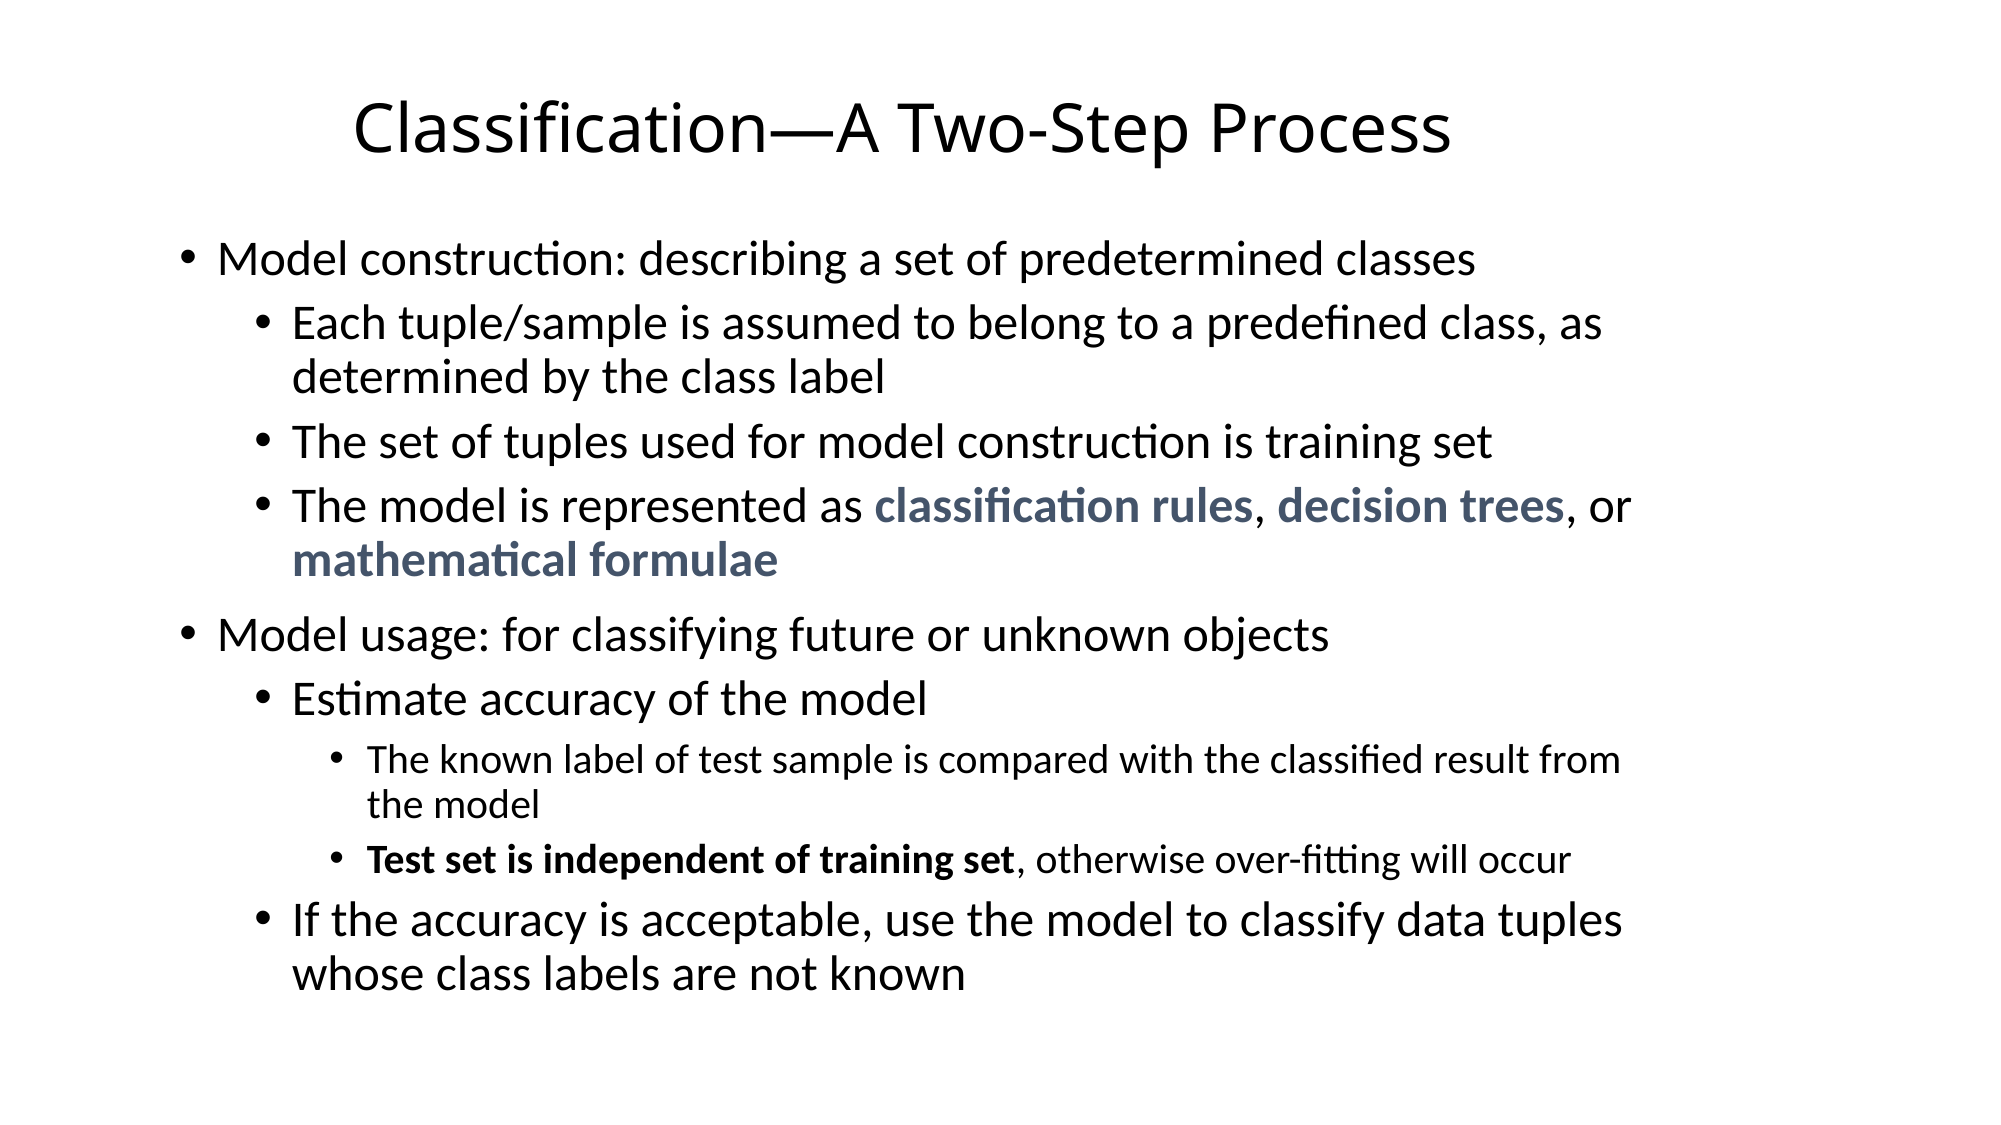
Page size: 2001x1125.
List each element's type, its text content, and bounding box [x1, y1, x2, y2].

list Model construction: describing a set of predetermined classes Each tuple/sample is assumed to belong to a predefined class, as determined by the class label The set of tuples used for model construction is training set The model is represented as classification rules, decision trees, or mathematical formulae Model usage: for classifying future or unknown objects Estimate accuracy of the model The known label of test sample is compared with the classified result from the model Test set is independent of training set, otherwise over-fitting will occur If the accuracy is acceptable, use the model to classify data tuples whose class labels are not known [164, 224, 1663, 1088]
title Classification—A Two-Step Process [337, 50, 1650, 175]
